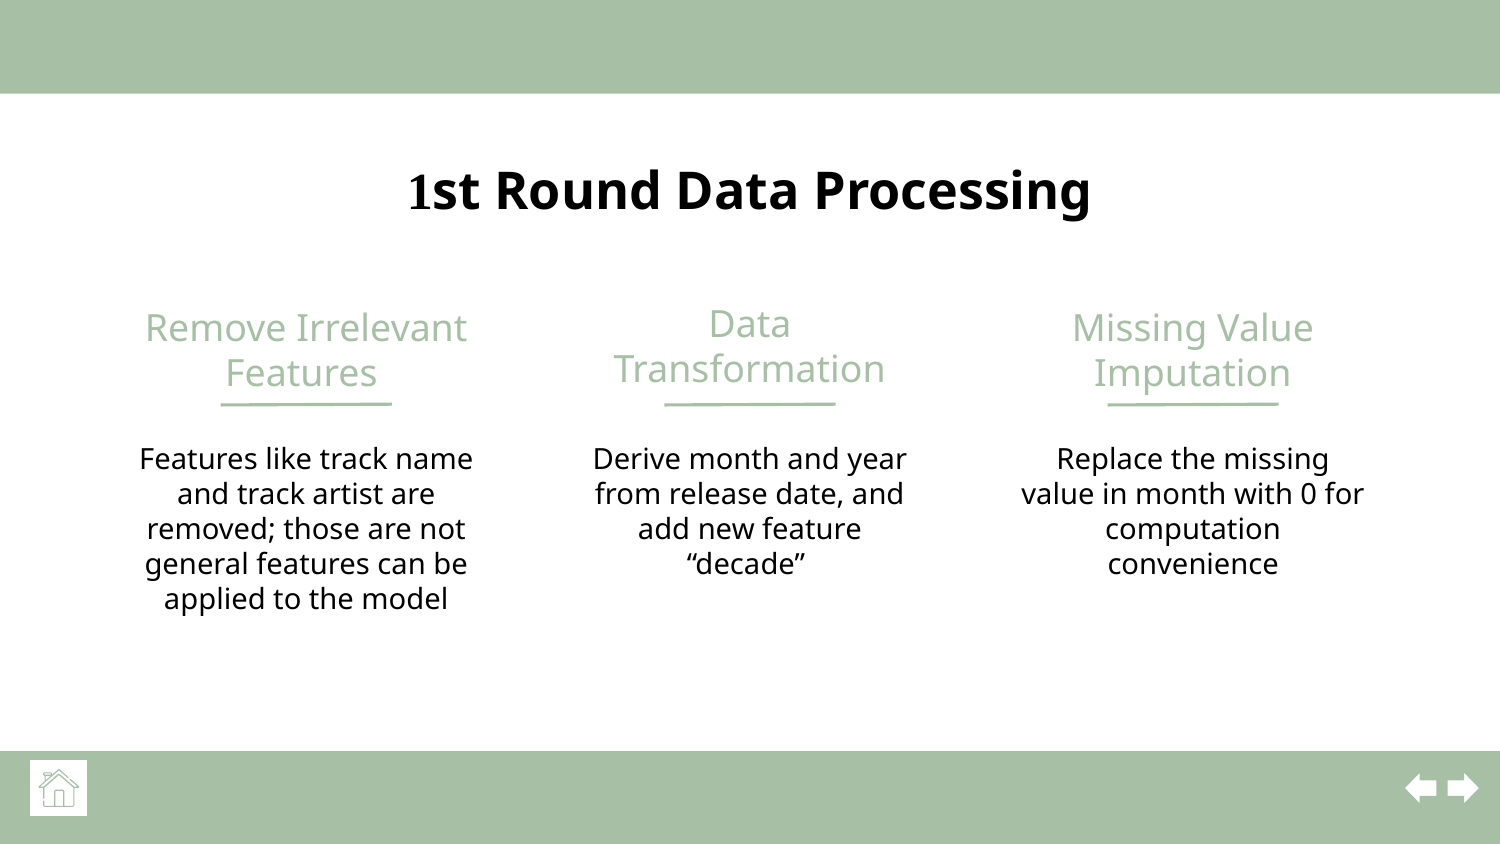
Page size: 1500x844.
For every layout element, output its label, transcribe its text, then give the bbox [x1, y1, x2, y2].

subtitle Replace the missing value in month with 0 for computation convenience [1003, 425, 1383, 653]
text_box [1403, 771, 1438, 806]
subtitle Features like track name and track artist are removed; those are not general features can be applied to the model [116, 425, 497, 653]
text_box [1446, 770, 1481, 806]
text_box [38, 769, 80, 807]
subtitle Missing Value Imputation [1003, 323, 1383, 409]
title 1st Round Data Processing [116, 142, 1383, 233]
subtitle Data Transformation [560, 319, 940, 405]
subtitle Derive month and year from release date, and add new feature “decade” [560, 425, 940, 653]
subtitle Remove Irrelevant Features [116, 323, 497, 409]
text_box [29, 758, 88, 818]
